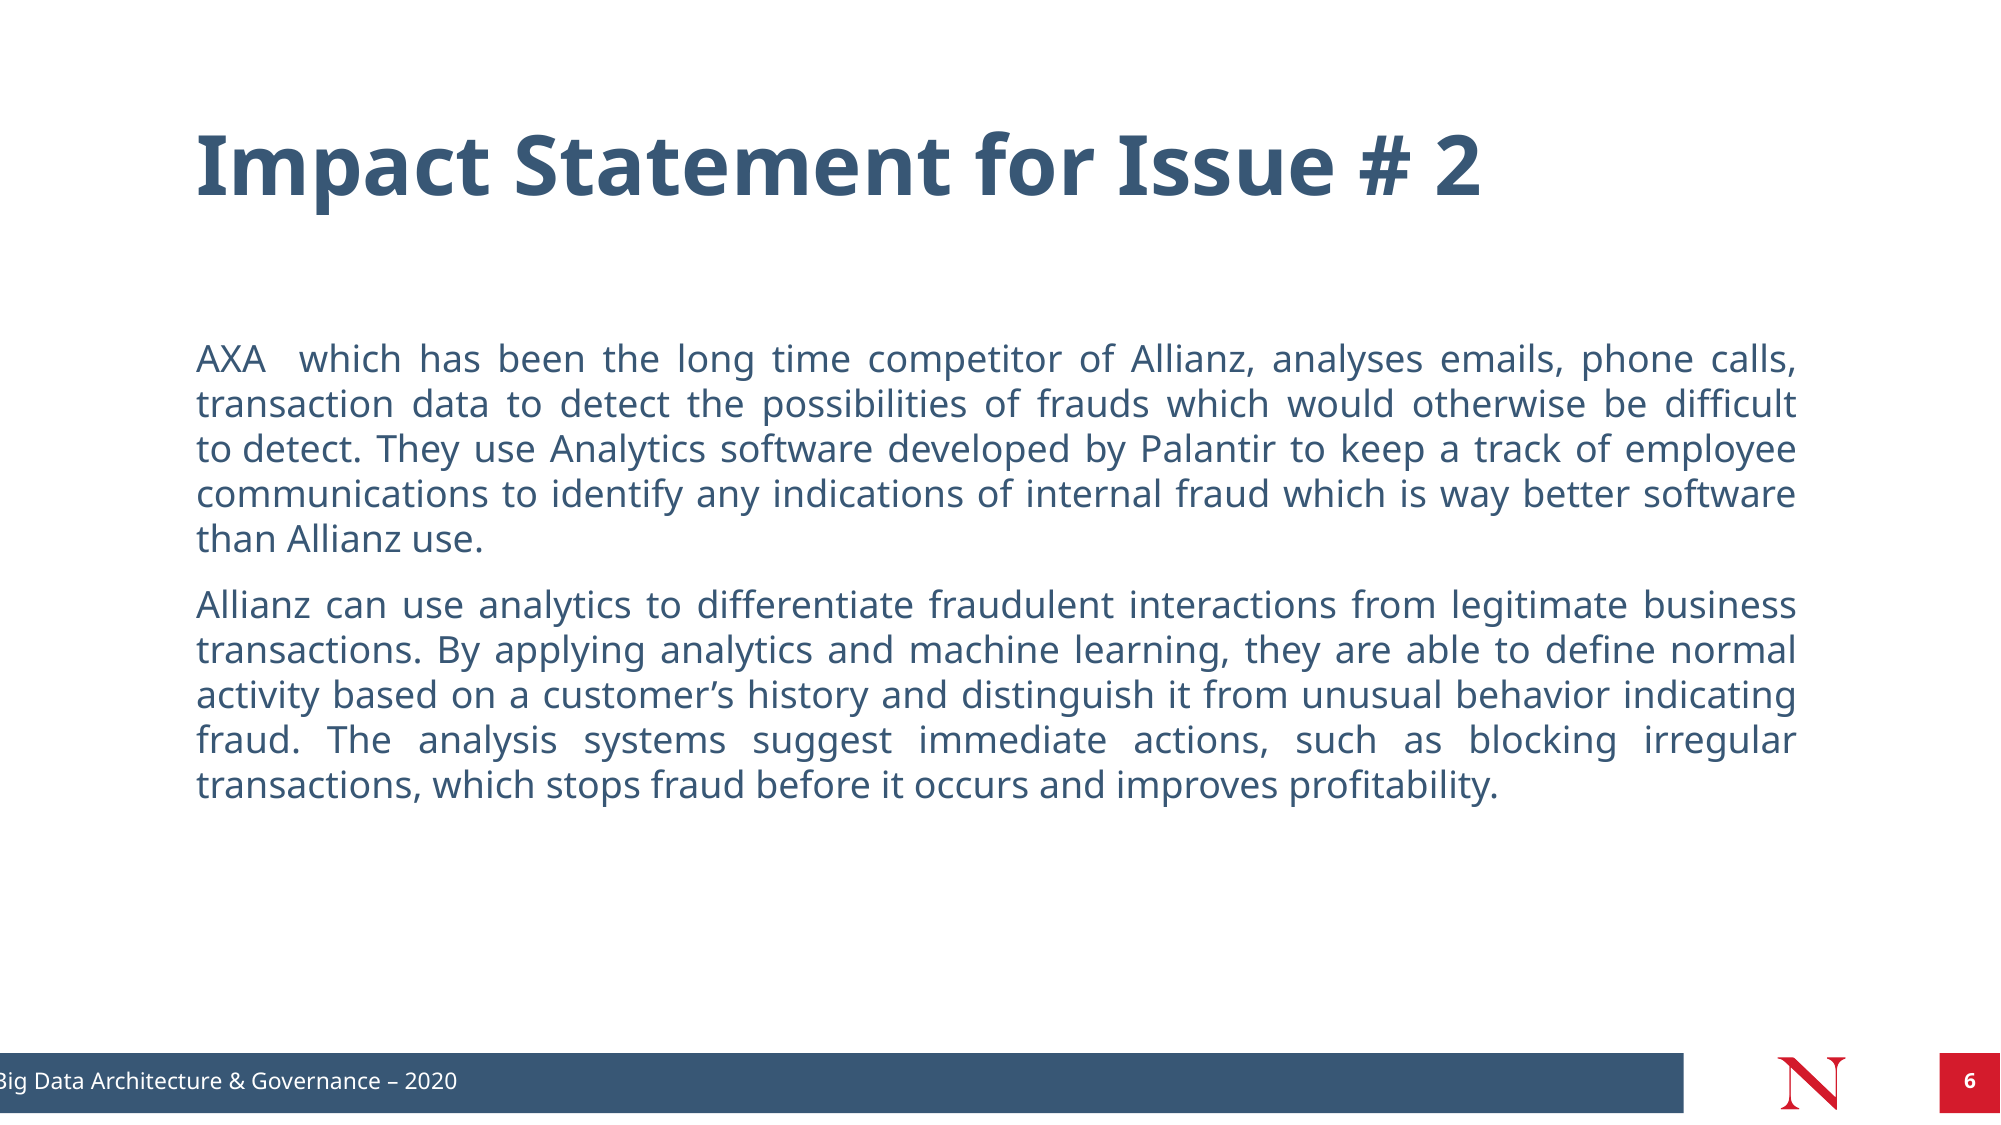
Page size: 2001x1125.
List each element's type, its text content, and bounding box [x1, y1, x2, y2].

title Impact Statement for Issue # 2 [181, 59, 1863, 278]
picture [1766, 1038, 1857, 1125]
list AXA which has been the long time competitor of Allianz, analyses emails, phone calls, transaction data to detect the possibilities of frauds which would otherwise be difficult to detect. They use Analytics software developed by Palantir to keep a track of employee communications to identify any indications of internal fraud which is way better software than Allianz use. Allianz can use analytics to differentiate fraudulent interactions from legitimate business transactions. By applying analytics and machine learning, they are able to define normal activity based on a customer’s history and distinguish it from unusual behavior indicating fraud. The analysis systems suggest immediate actions, such as blocking irregular transactions, which stops fraud before it occurs and improves profitability. [181, 218, 1814, 923]
